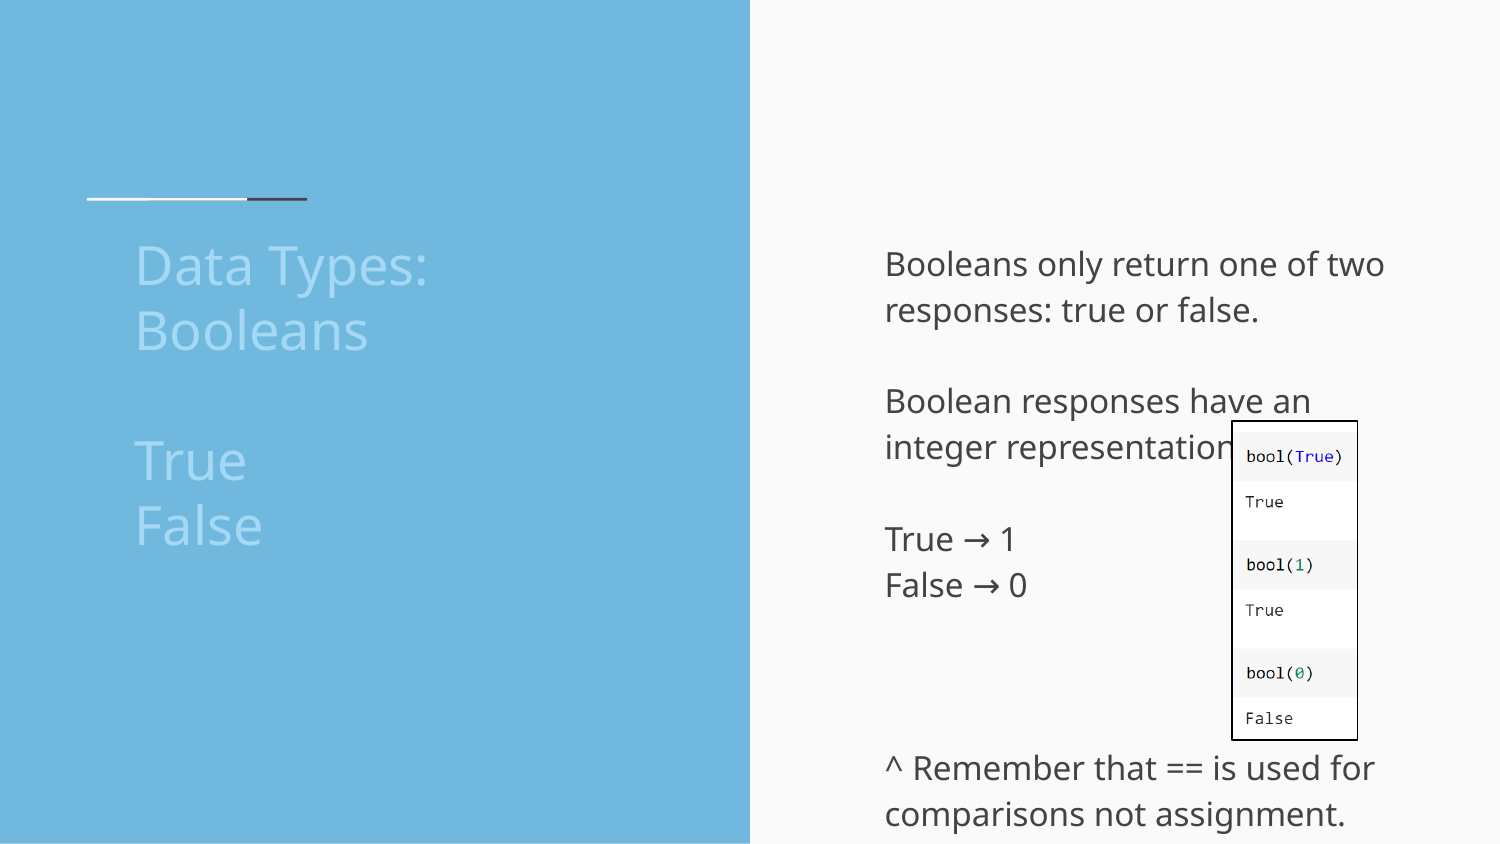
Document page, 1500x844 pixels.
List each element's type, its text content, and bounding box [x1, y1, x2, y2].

picture [1232, 421, 1357, 740]
list Booleans only return one of two responses: true or false. Boolean responses have an integer representation as well: True → 1 False → 0 ^ Remember that == is used for comparisons not assignment. [848, 221, 1403, 719]
title Data Types: Booleans True False [119, 216, 662, 494]
